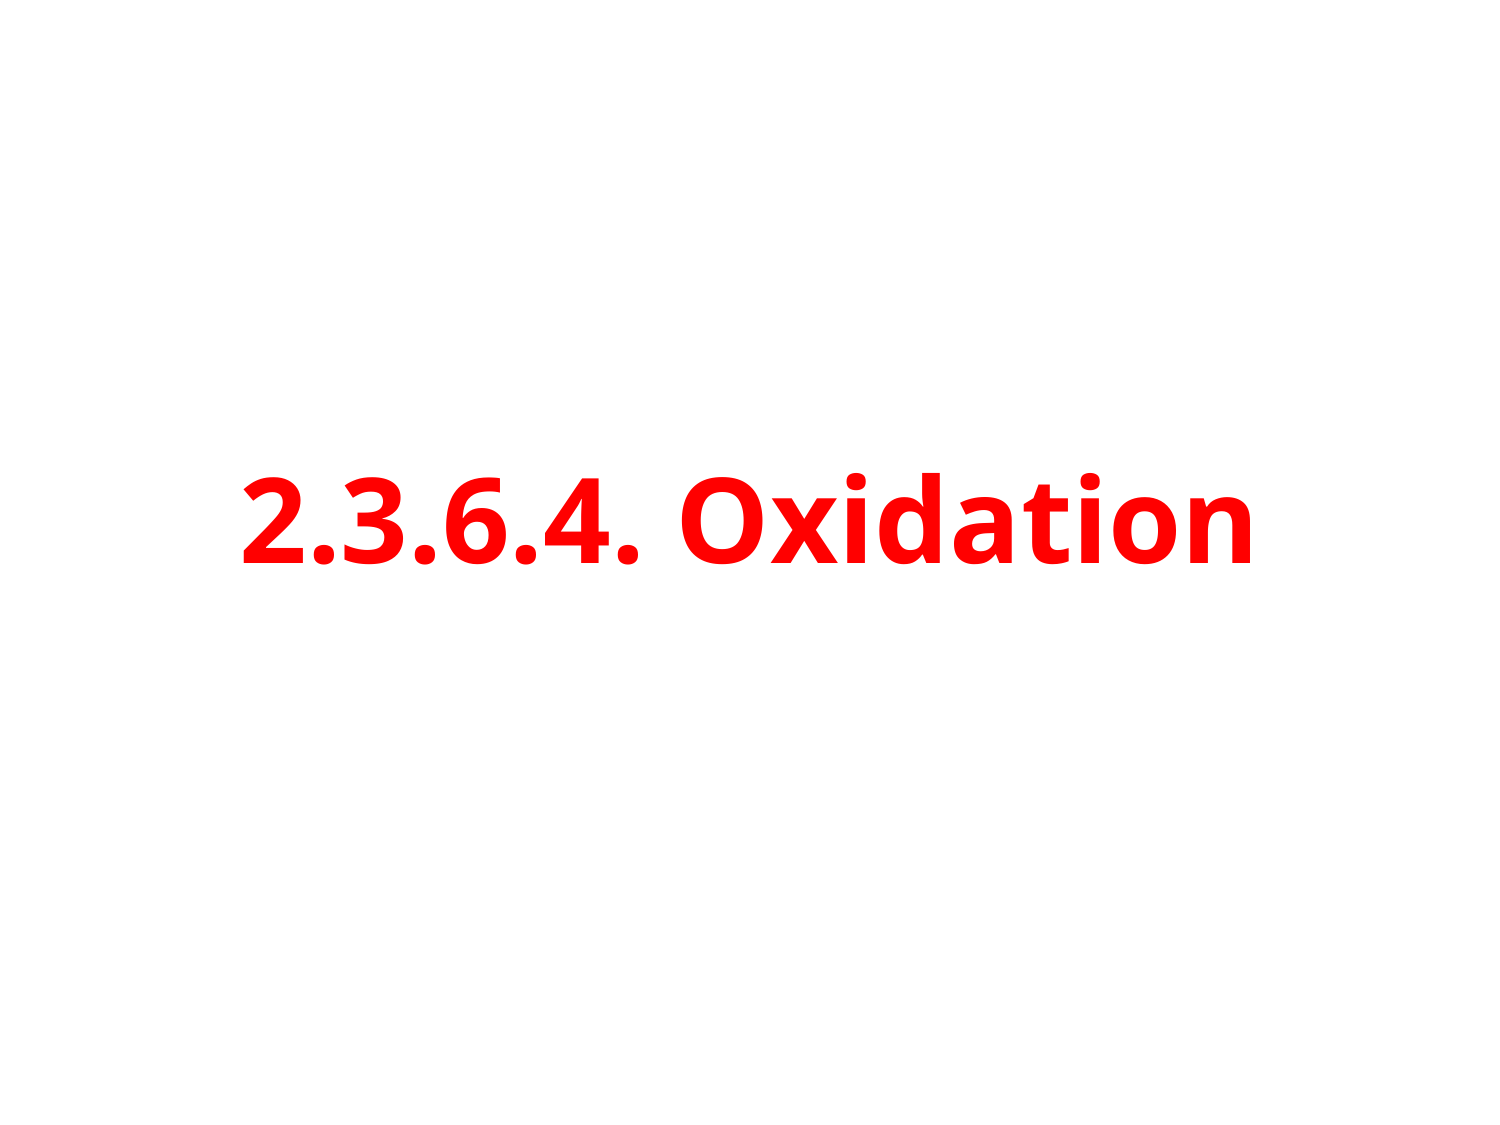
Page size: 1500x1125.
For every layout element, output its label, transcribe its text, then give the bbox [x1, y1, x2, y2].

text_box 2.3.6.4. Oxidation [112, 437, 1388, 679]
